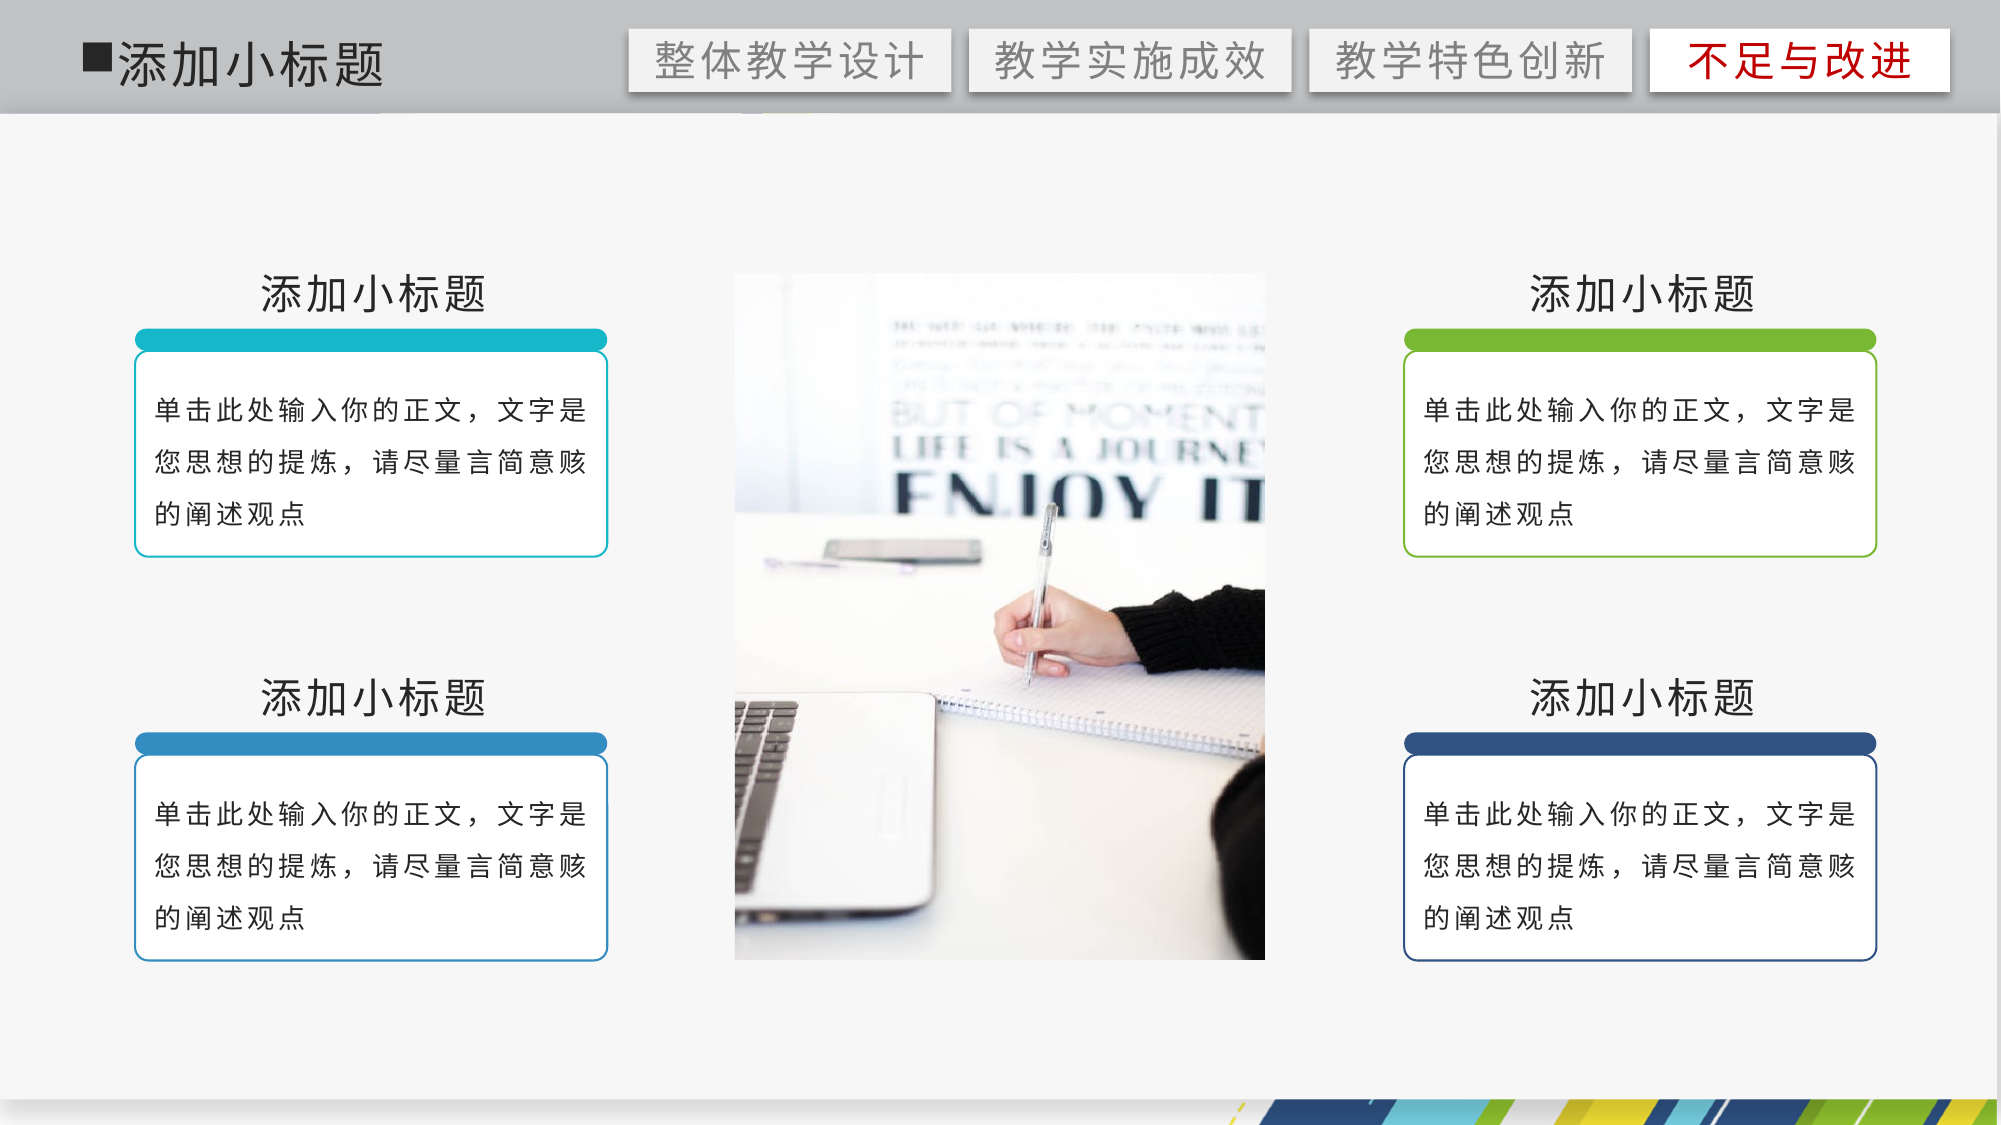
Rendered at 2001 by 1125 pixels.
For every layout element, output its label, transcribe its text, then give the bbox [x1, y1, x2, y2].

text_box [734, 272, 1266, 961]
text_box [1404, 732, 1877, 961]
text_box 添加小标题 [64, 25, 451, 101]
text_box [1404, 328, 1877, 557]
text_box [135, 328, 608, 557]
text_box 添加小标题 [1514, 260, 1771, 325]
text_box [135, 732, 608, 961]
text_box 添加小标题 [245, 260, 501, 325]
picture [0, 1100, 1997, 1125]
text_box 添加小标题 [1514, 664, 1771, 729]
text_box 添加小标题 [245, 664, 501, 729]
